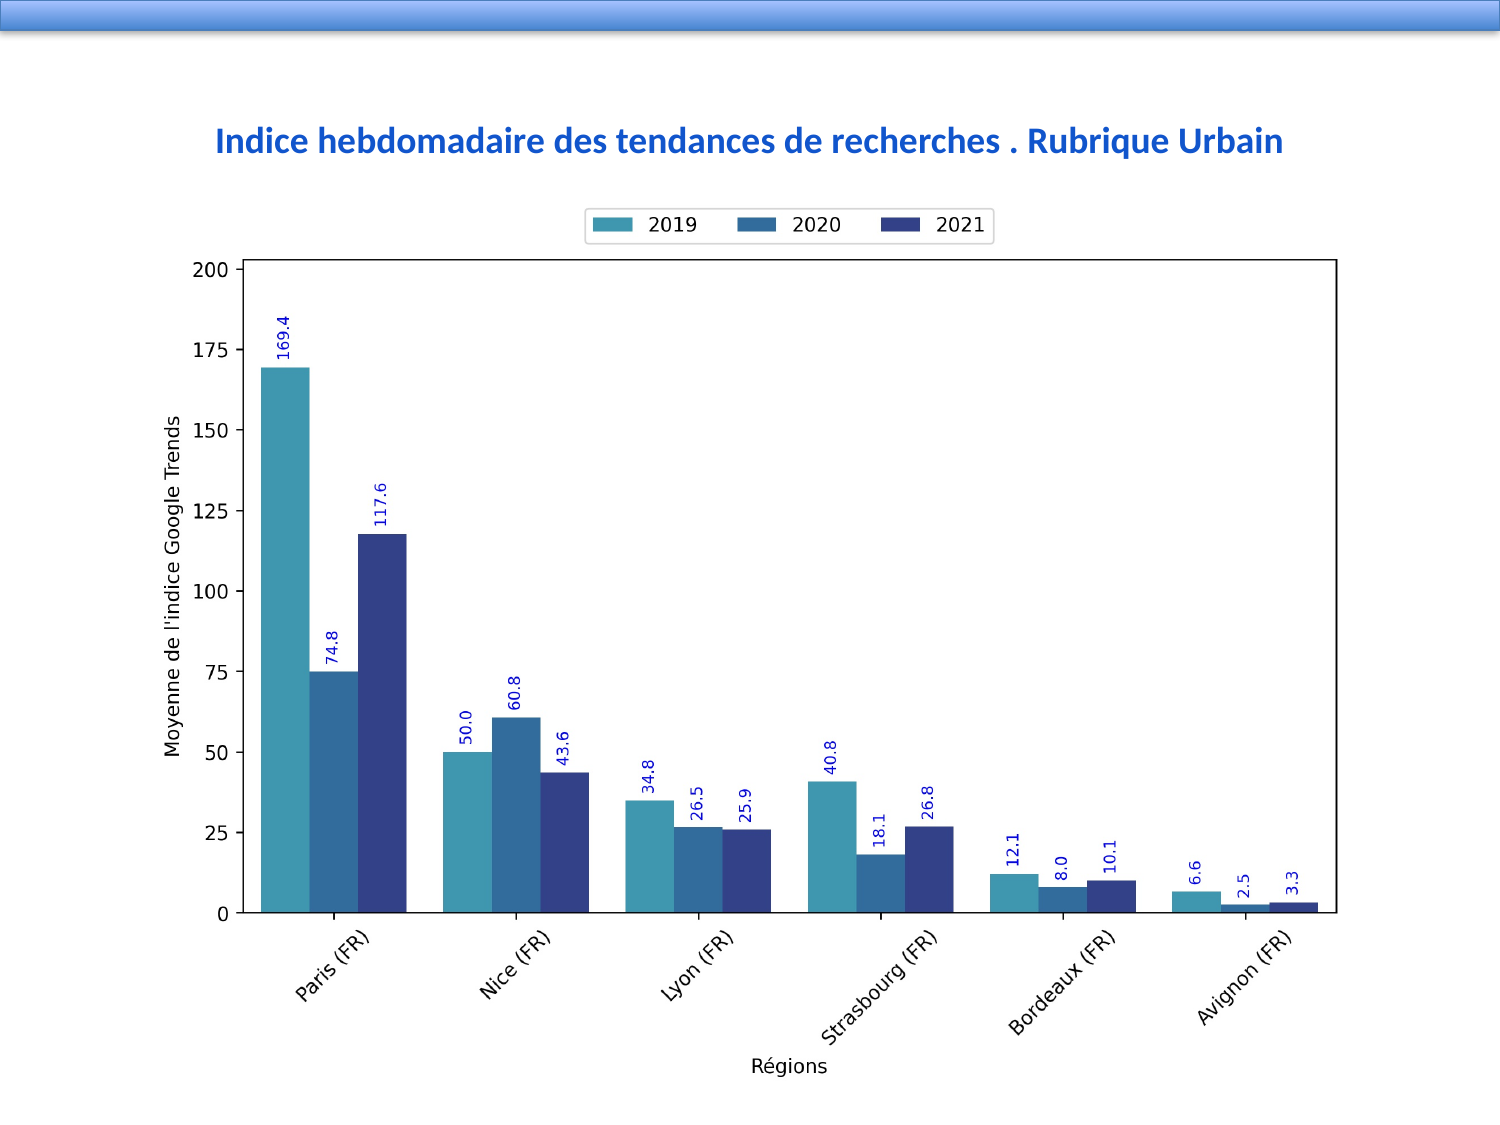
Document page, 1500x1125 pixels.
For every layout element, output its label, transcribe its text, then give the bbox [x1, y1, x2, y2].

text_box [0, 0, 1500, 31]
title Indice hebdomadaire des tendances de recherches . Rubrique Urbain [75, 45, 1425, 233]
picture [149, 194, 1351, 1091]
